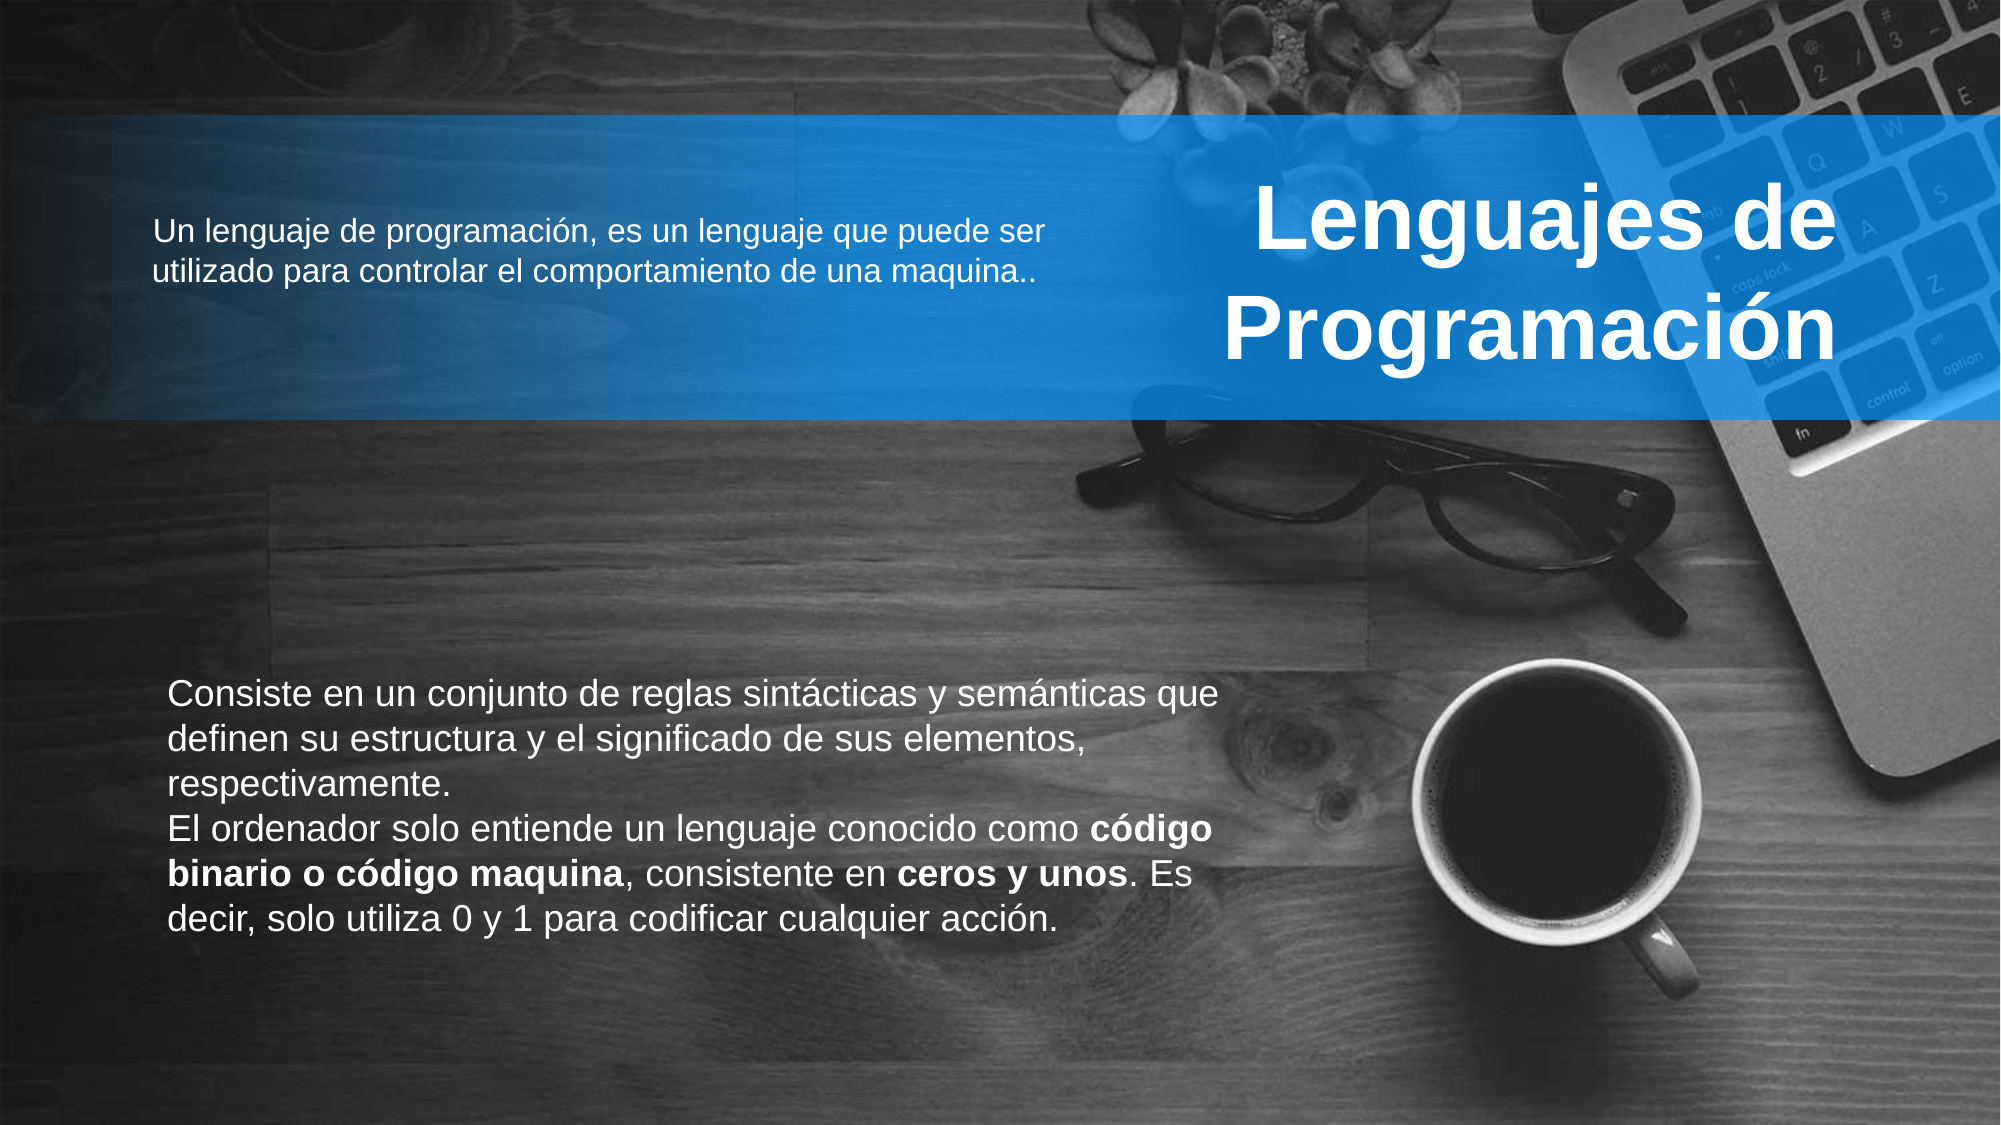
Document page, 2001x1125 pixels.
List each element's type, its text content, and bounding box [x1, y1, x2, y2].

text_box [0, 115, 2000, 420]
text_box Consiste en un conjunto de reglas sintácticas y semánticas que definen su estructura y el significado de sus elementos, respectivamente. El ordenador solo entiende un lenguaje conocido como código binario o código maquina, consistente en ceros y unos. Es decir, solo utiliza 0 y 1 para codificar cualquier acción. [152, 661, 1267, 992]
picture [0, 0, 2001, 1125]
text_box Un lenguaje de programación, es un lenguaje que puede ser utilizado para controlar el comportamiento de una maquina.. [108, 201, 1082, 297]
text_box Lenguajes de Programación [1190, 140, 1854, 395]
